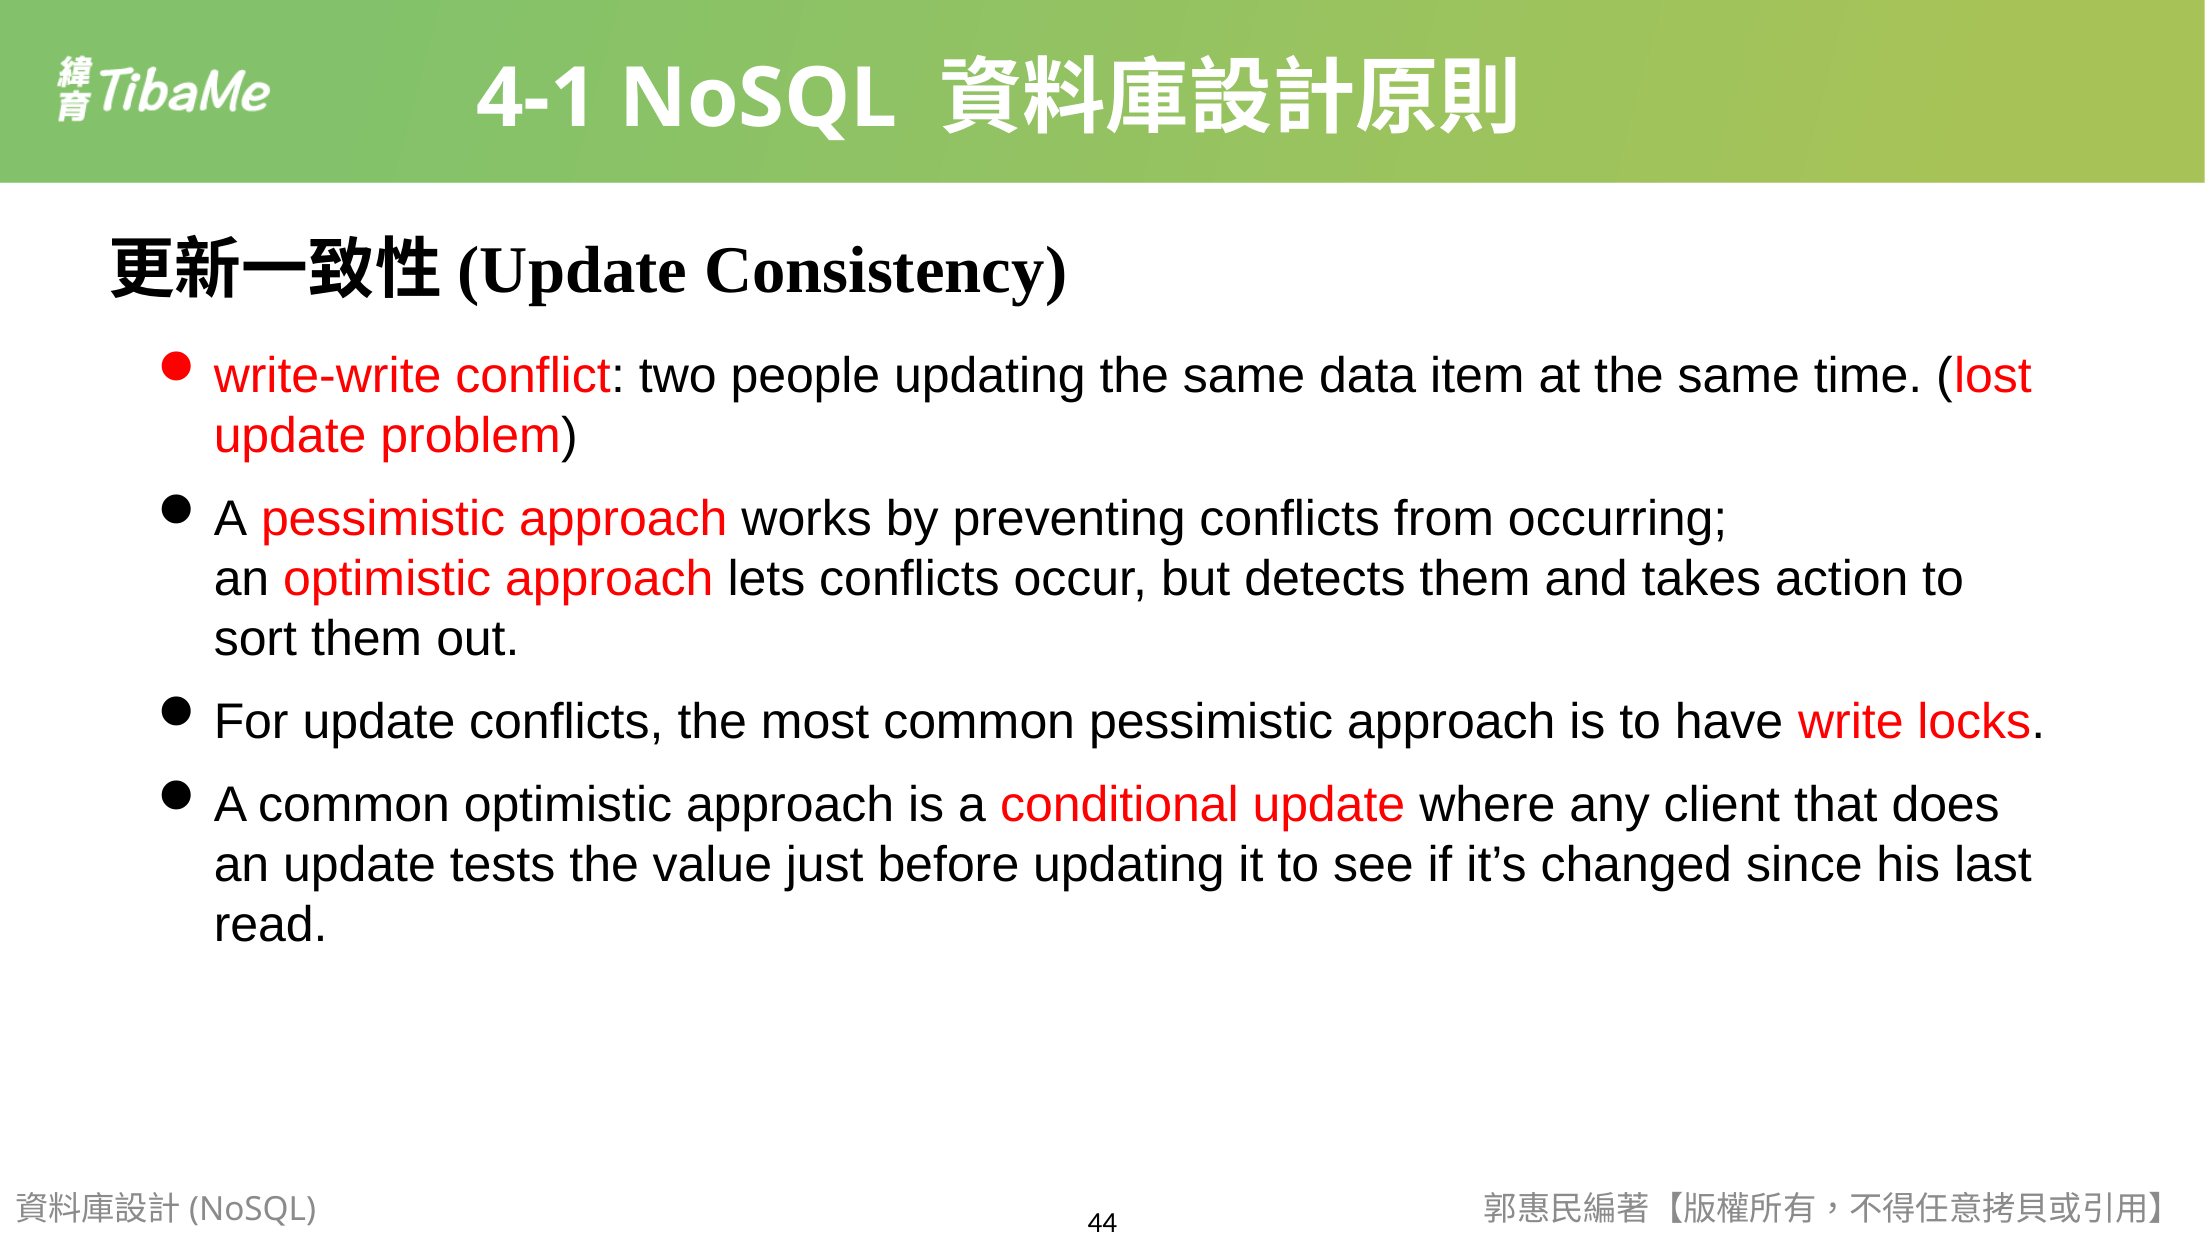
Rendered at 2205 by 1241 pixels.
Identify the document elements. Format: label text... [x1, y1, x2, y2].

slide_number 資料庫設計(NoSQL) [0, 1174, 496, 1241]
slide_number 郭惠民編著【版權所有，不得任意拷貝或引用】 [1304, 1174, 2205, 1241]
list 4-1 NoSQL 資料庫設計原則 [461, 46, 1563, 151]
list write-write conflict: two people updating the same data item at the same time. (lost update problem) A pessimistic approach works by preventing conflicts from occurring; an optimistic approach lets conflicts occur, but detects them and takes action to sort them out. For update conflicts, the most common pessimistic approach is to have write locks. A common optimistic approach is a conditional update where any client that does an update tests the value just before updating it to see if it’s changed since his last read. [142, 334, 2063, 547]
list 更新一致性(Update Consistency) [93, 227, 2113, 351]
picture [0, 0, 2205, 1240]
